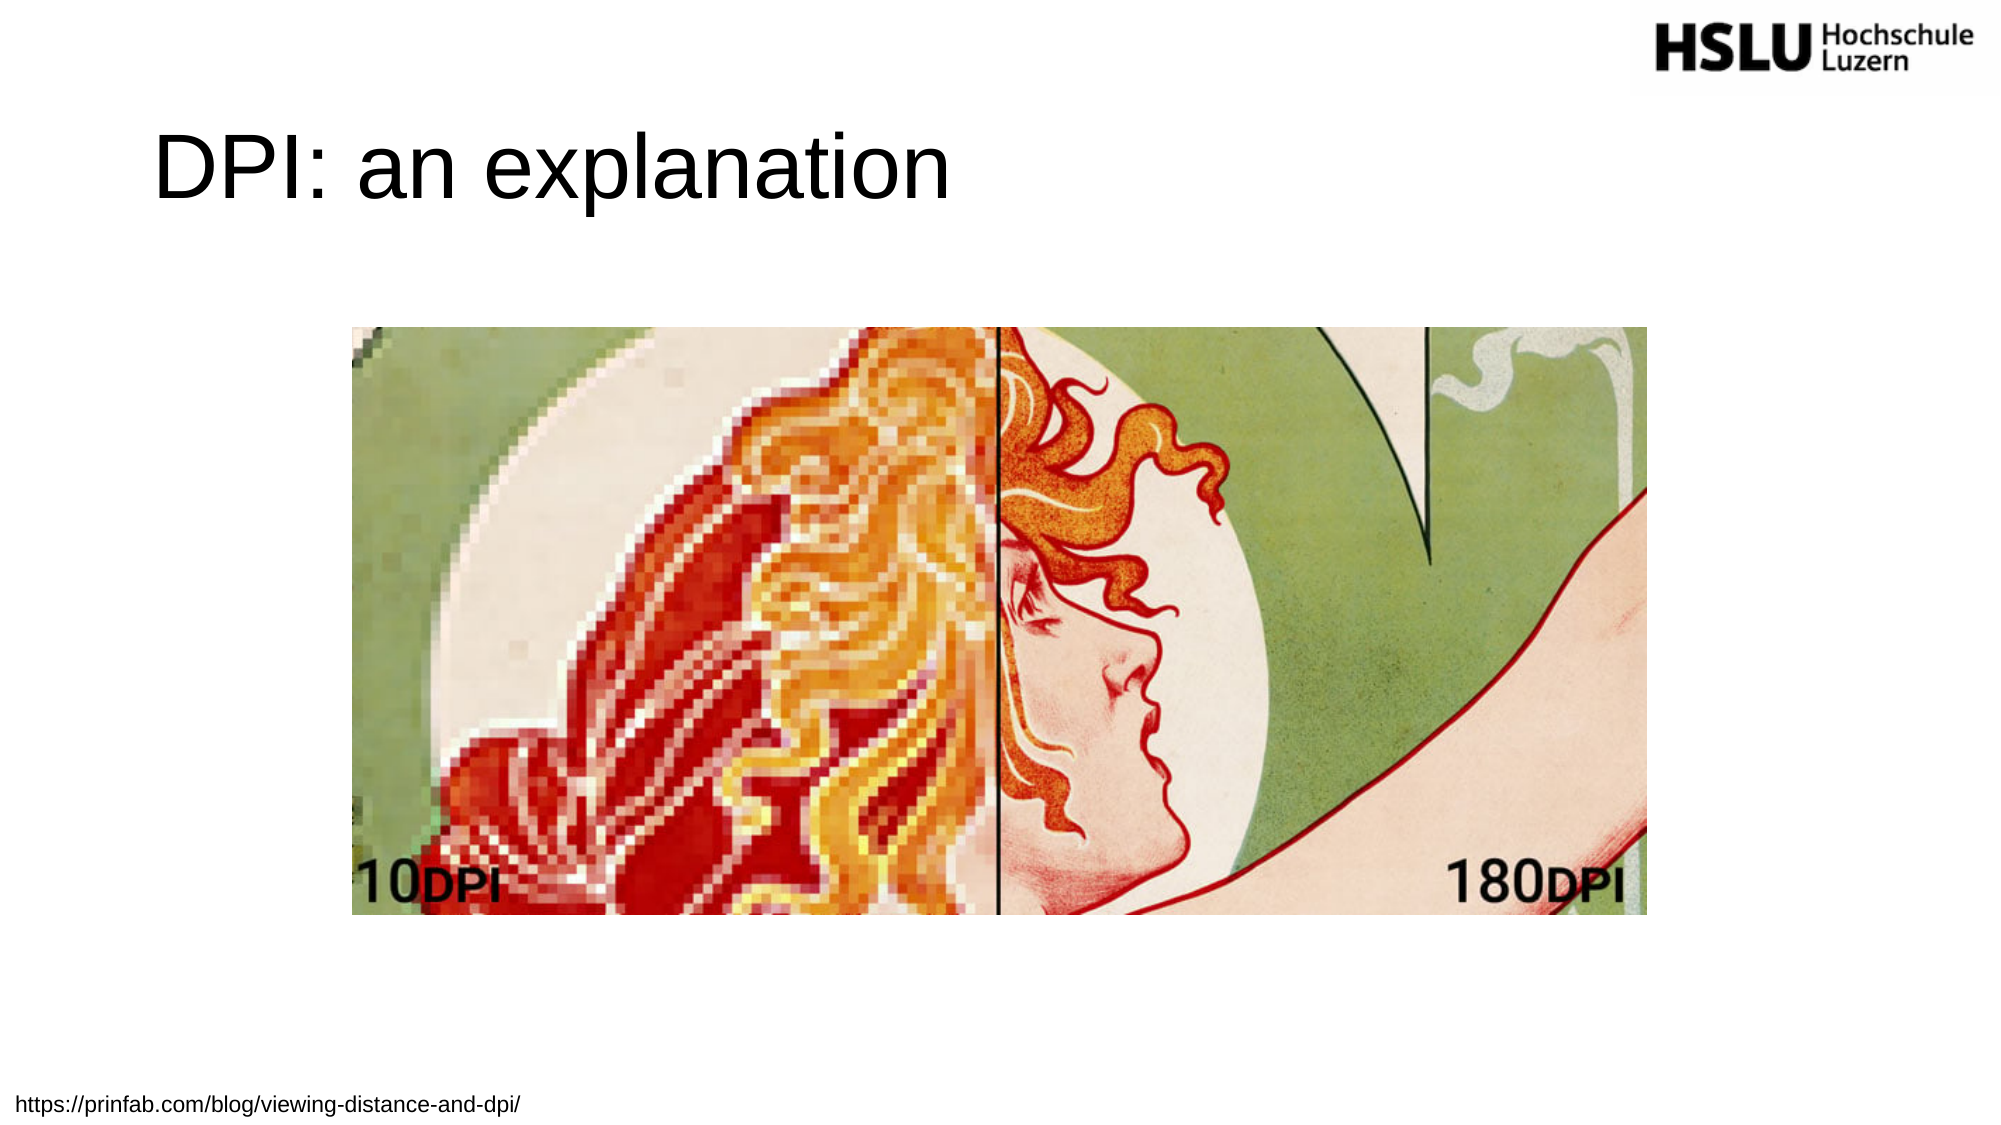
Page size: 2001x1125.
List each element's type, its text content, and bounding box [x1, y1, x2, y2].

text_box https://prinfab.com/blog/viewing-distance-and-dpi/ [0, 1082, 1001, 1125]
title DPI: an explanation [137, 59, 1863, 278]
picture [352, 327, 1648, 915]
picture [1630, 0, 2000, 96]
